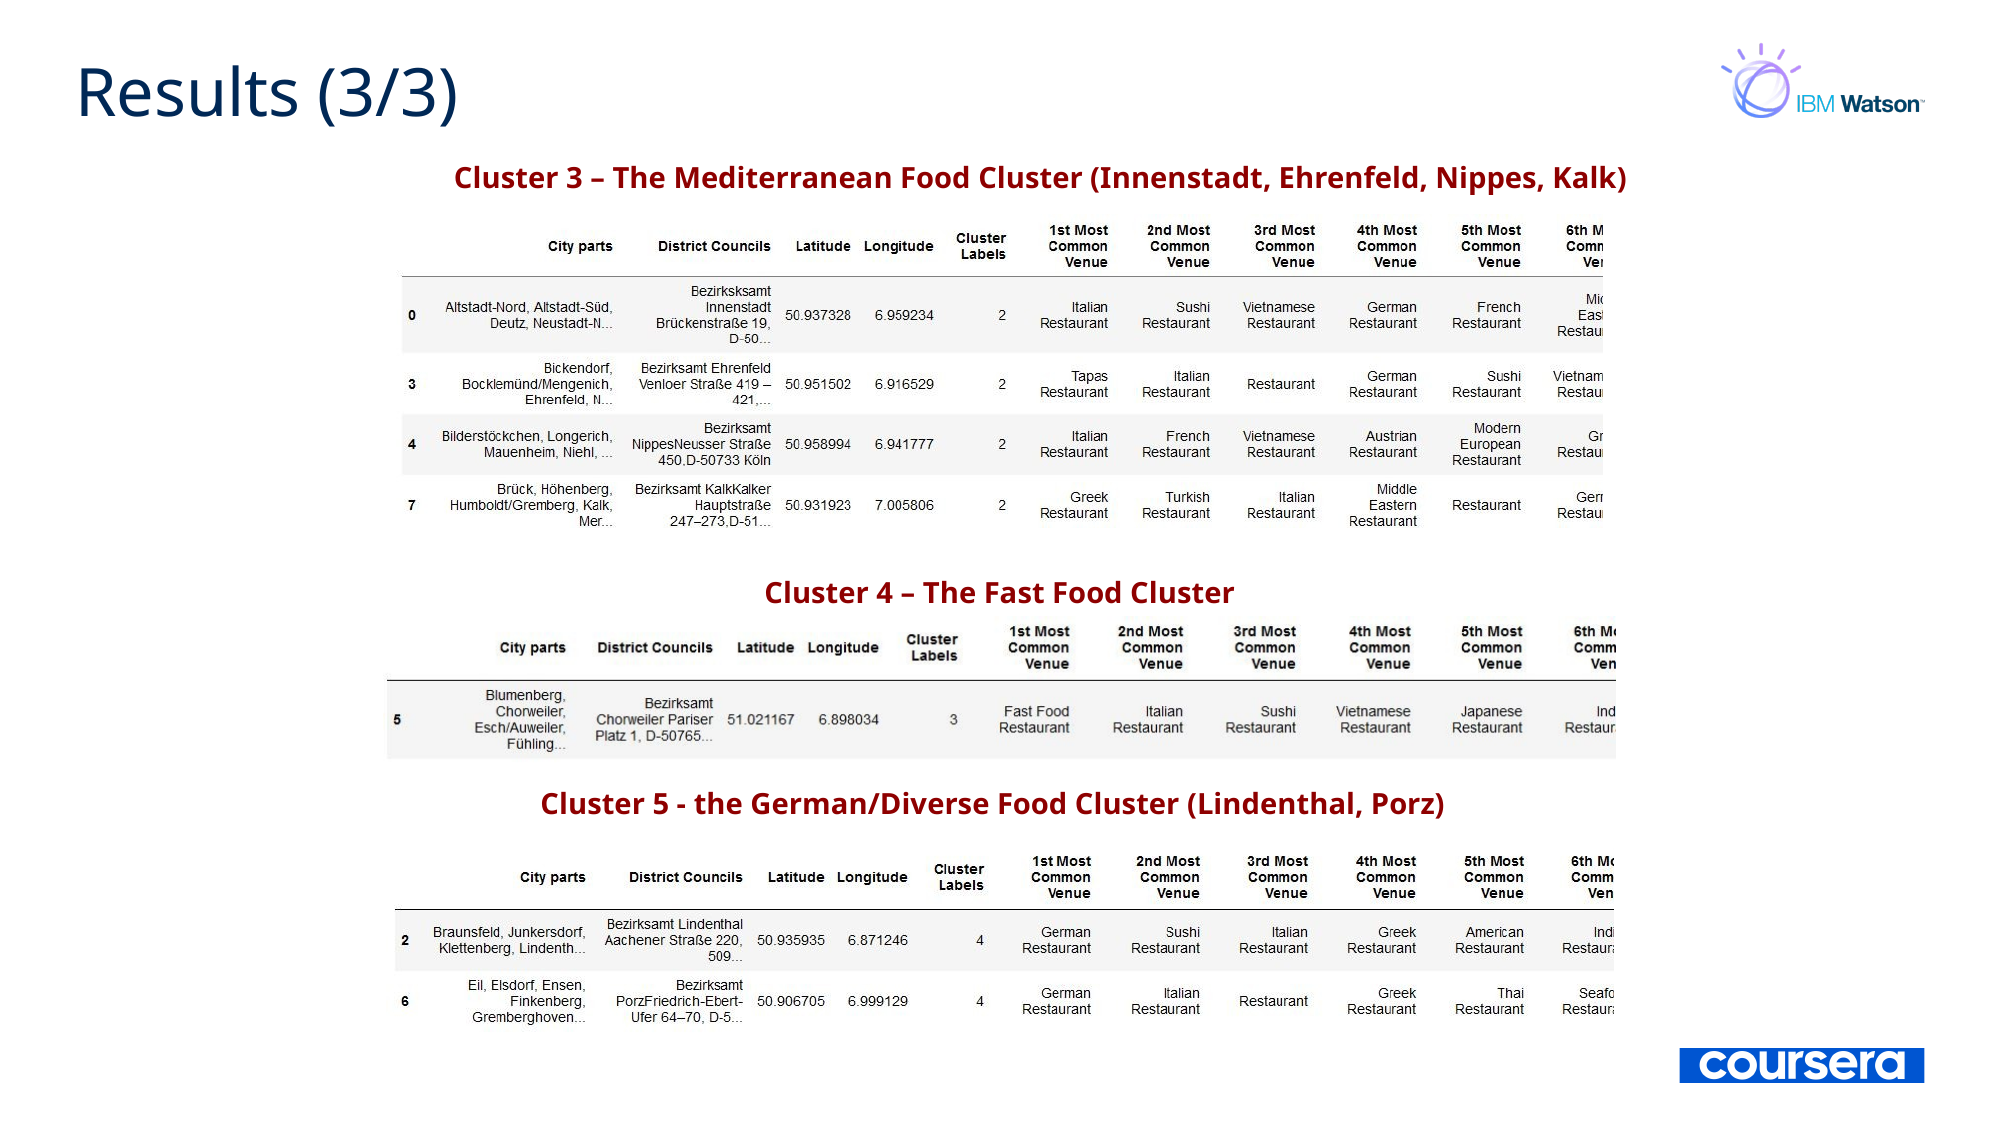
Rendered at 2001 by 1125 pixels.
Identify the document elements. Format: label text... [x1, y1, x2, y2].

text_box Cluster 3 – The Mediterranean Food Cluster (Innenstadt, Ehrenfeld, Nippes, Kalk) [282, 151, 1800, 202]
picture [396, 214, 1603, 528]
text_box Cluster 5 - the German/Diverse Food Cluster (Lindenthal, Porz) [234, 777, 1752, 828]
picture [386, 840, 1614, 1034]
title Results (3/3) [75, 59, 1925, 134]
picture [383, 616, 1616, 766]
picture [1679, 1048, 1925, 1083]
text_box Cluster 4 – The Fast Food Cluster [241, 566, 1759, 617]
picture [1721, 31, 1925, 59]
